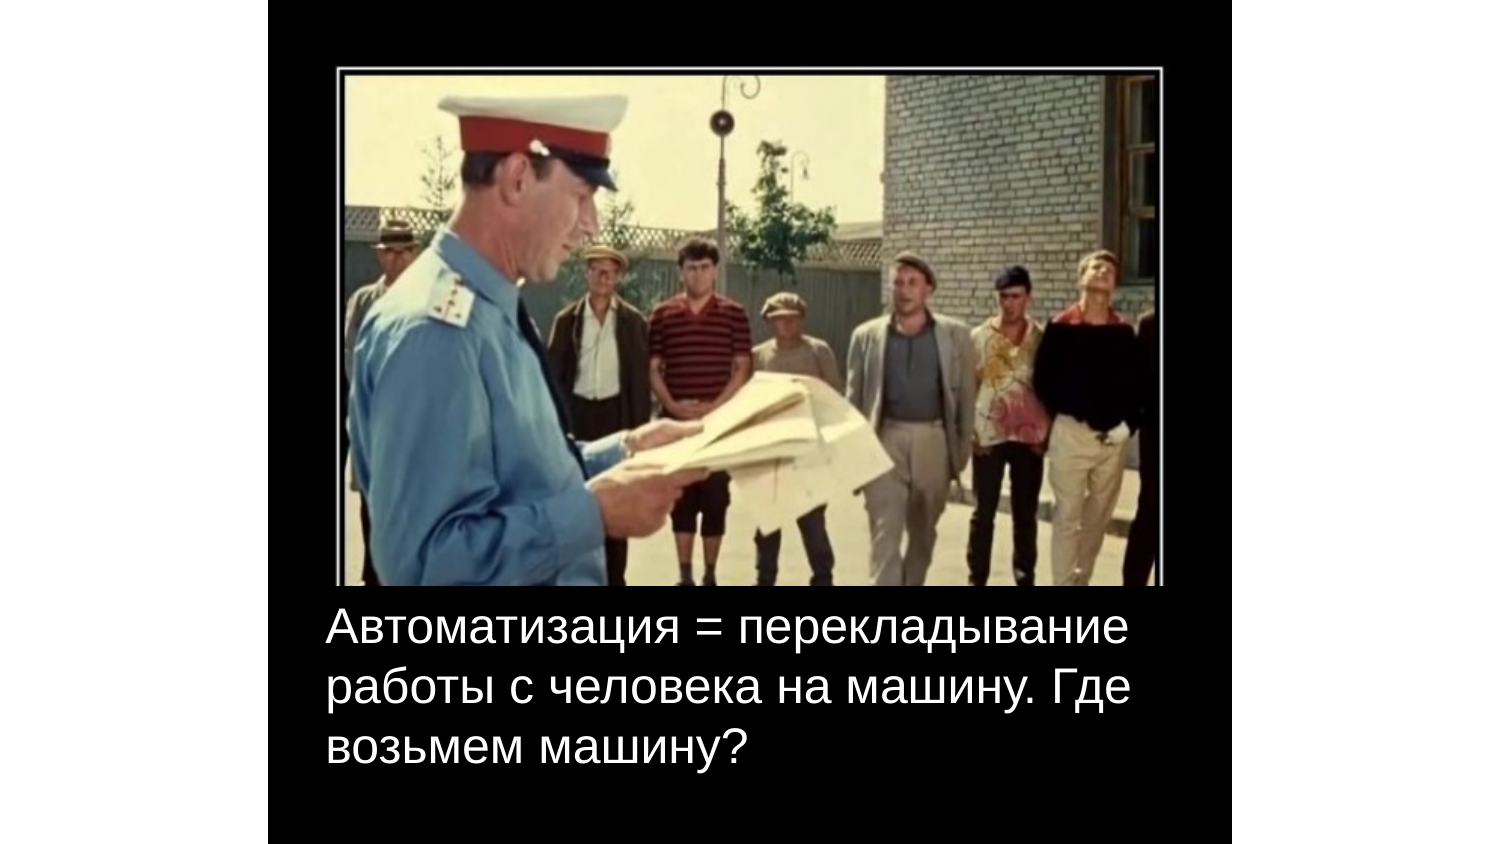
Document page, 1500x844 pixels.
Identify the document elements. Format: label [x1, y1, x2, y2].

picture [268, 0, 1232, 844]
